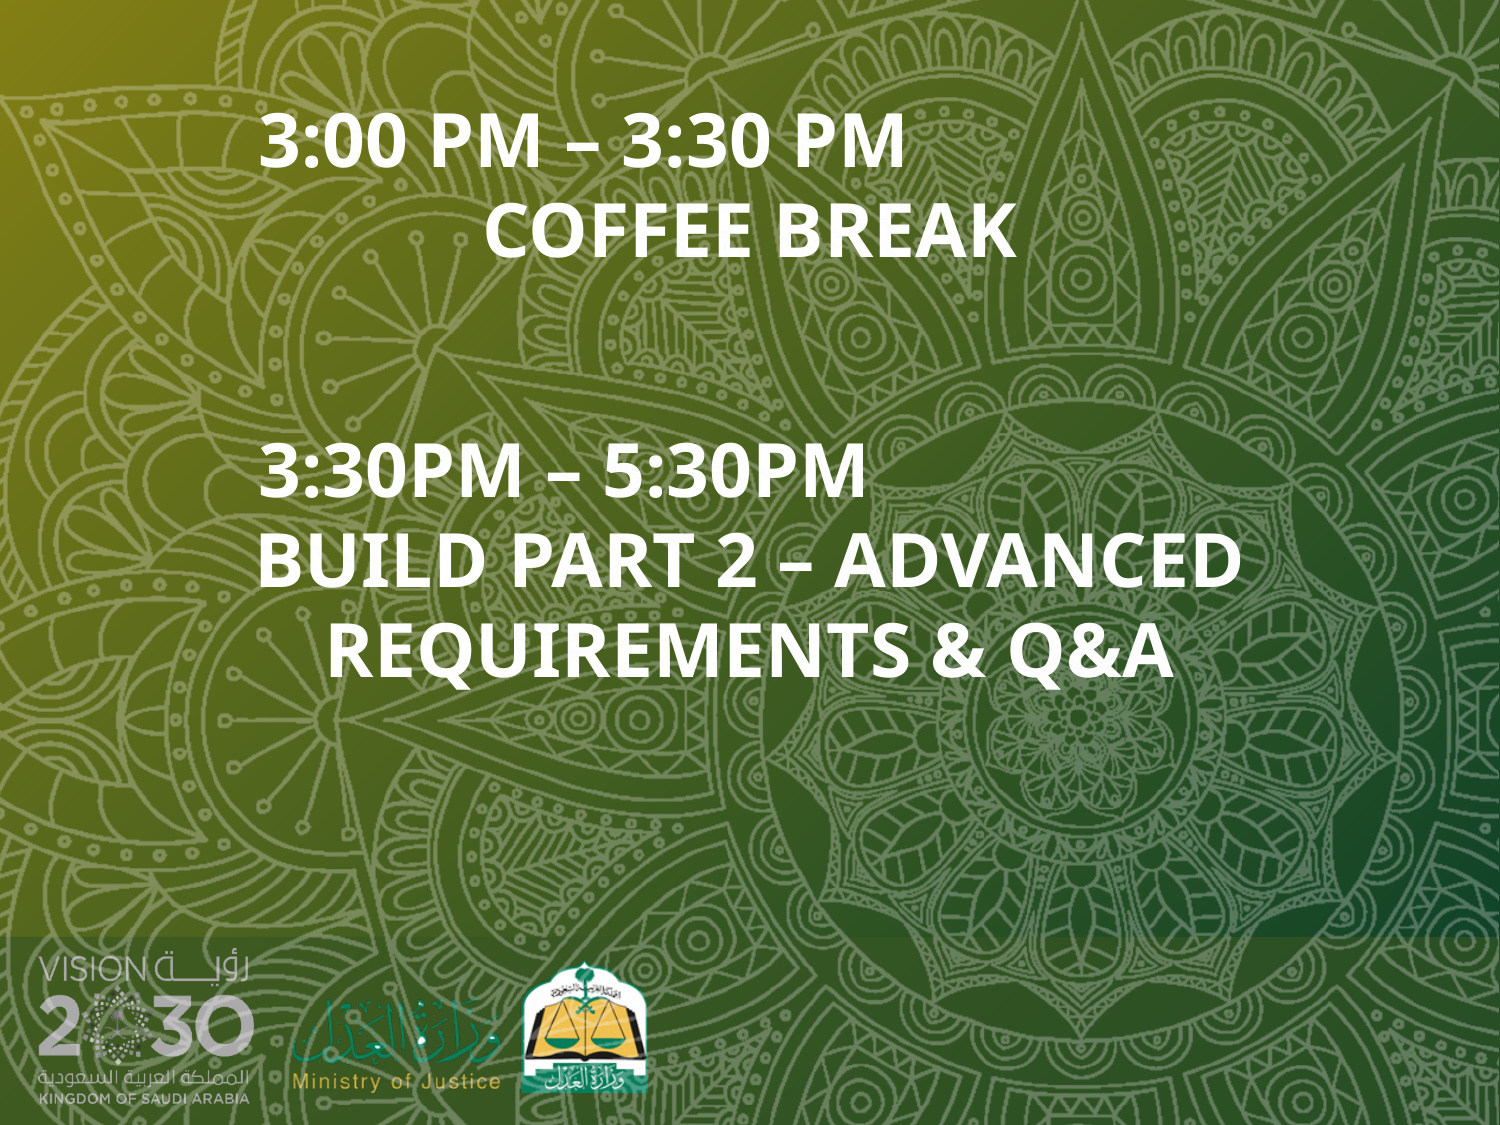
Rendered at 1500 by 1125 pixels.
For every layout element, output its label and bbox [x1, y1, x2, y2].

text_box [0, 0, 1500, 1125]
picture [38, 948, 254, 1105]
picture [292, 959, 648, 1093]
